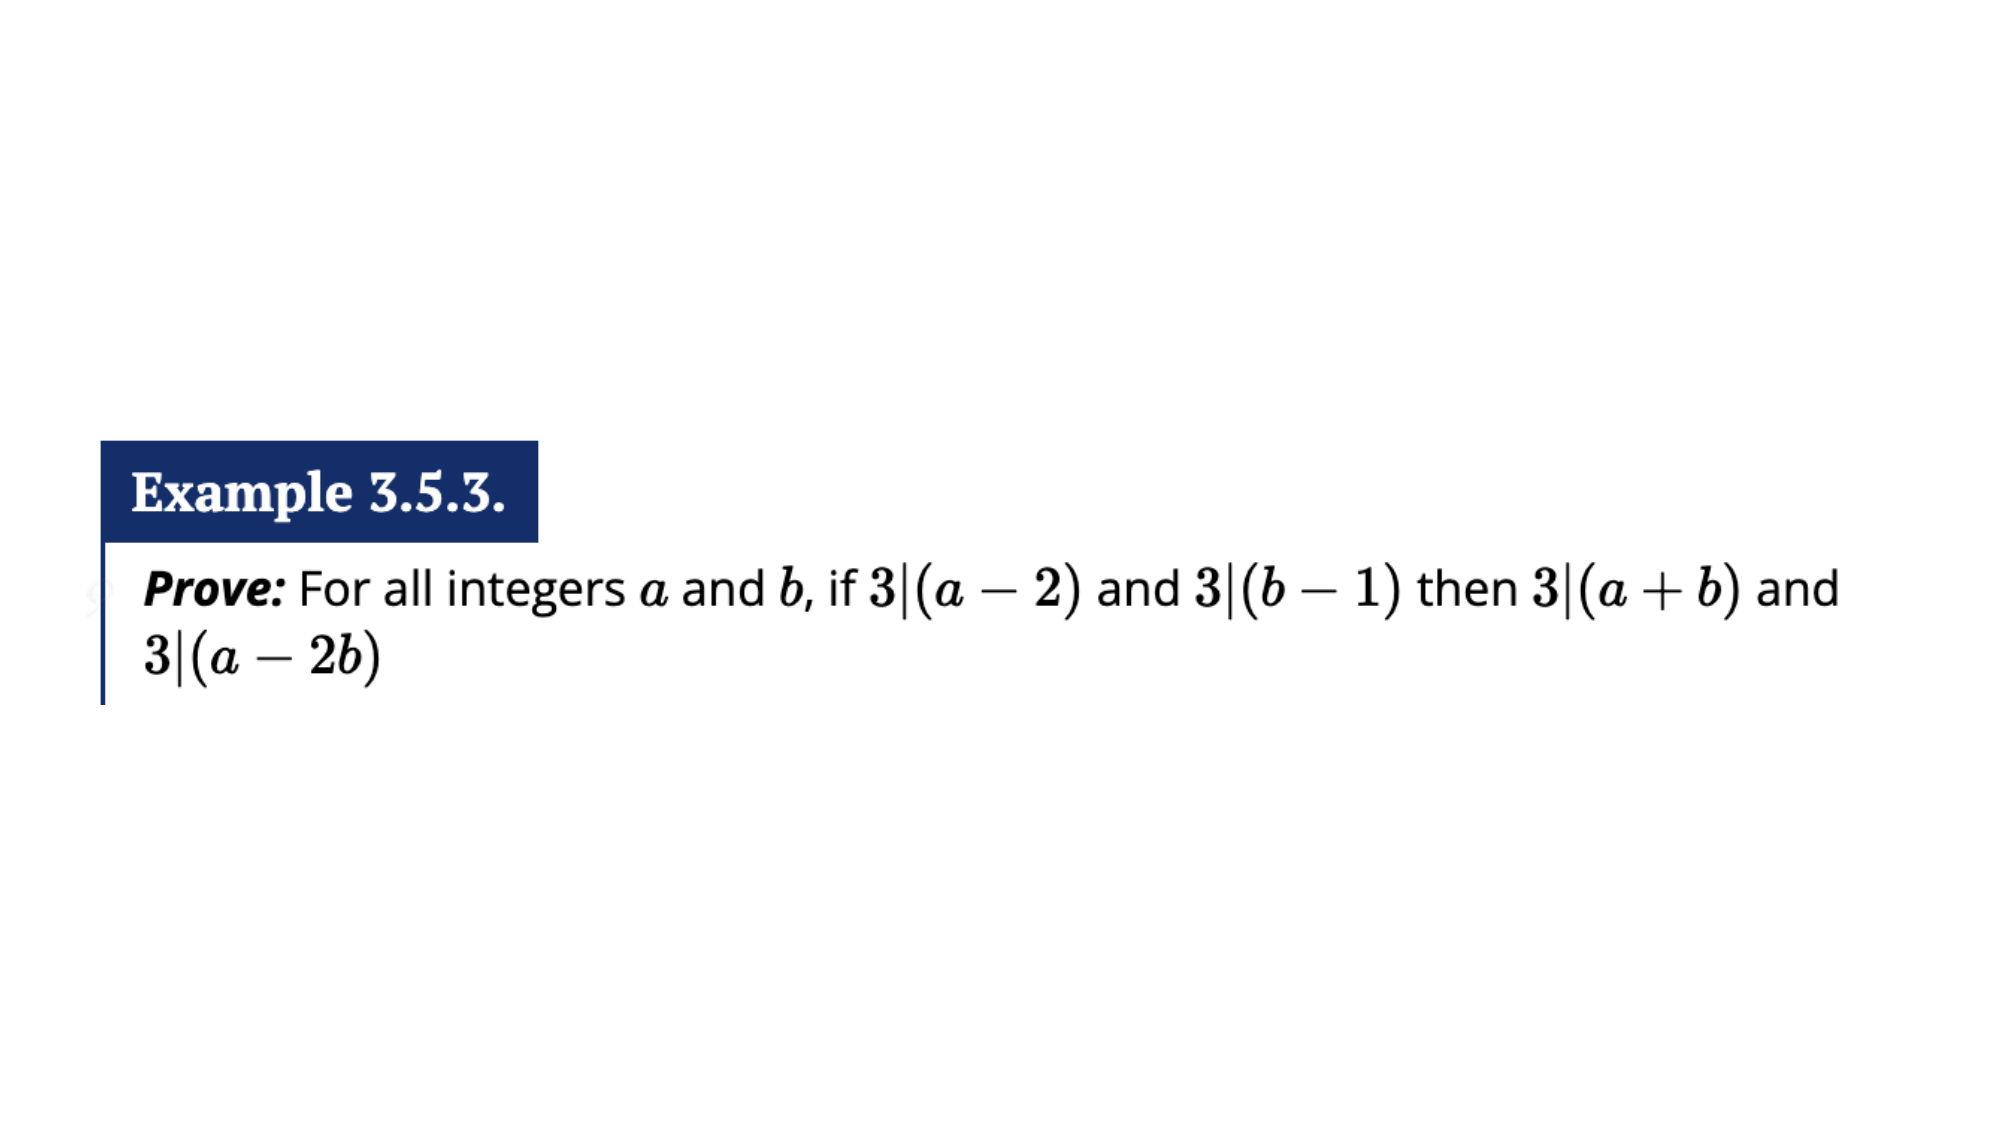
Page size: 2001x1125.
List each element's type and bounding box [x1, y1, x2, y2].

picture [85, 420, 1914, 705]
